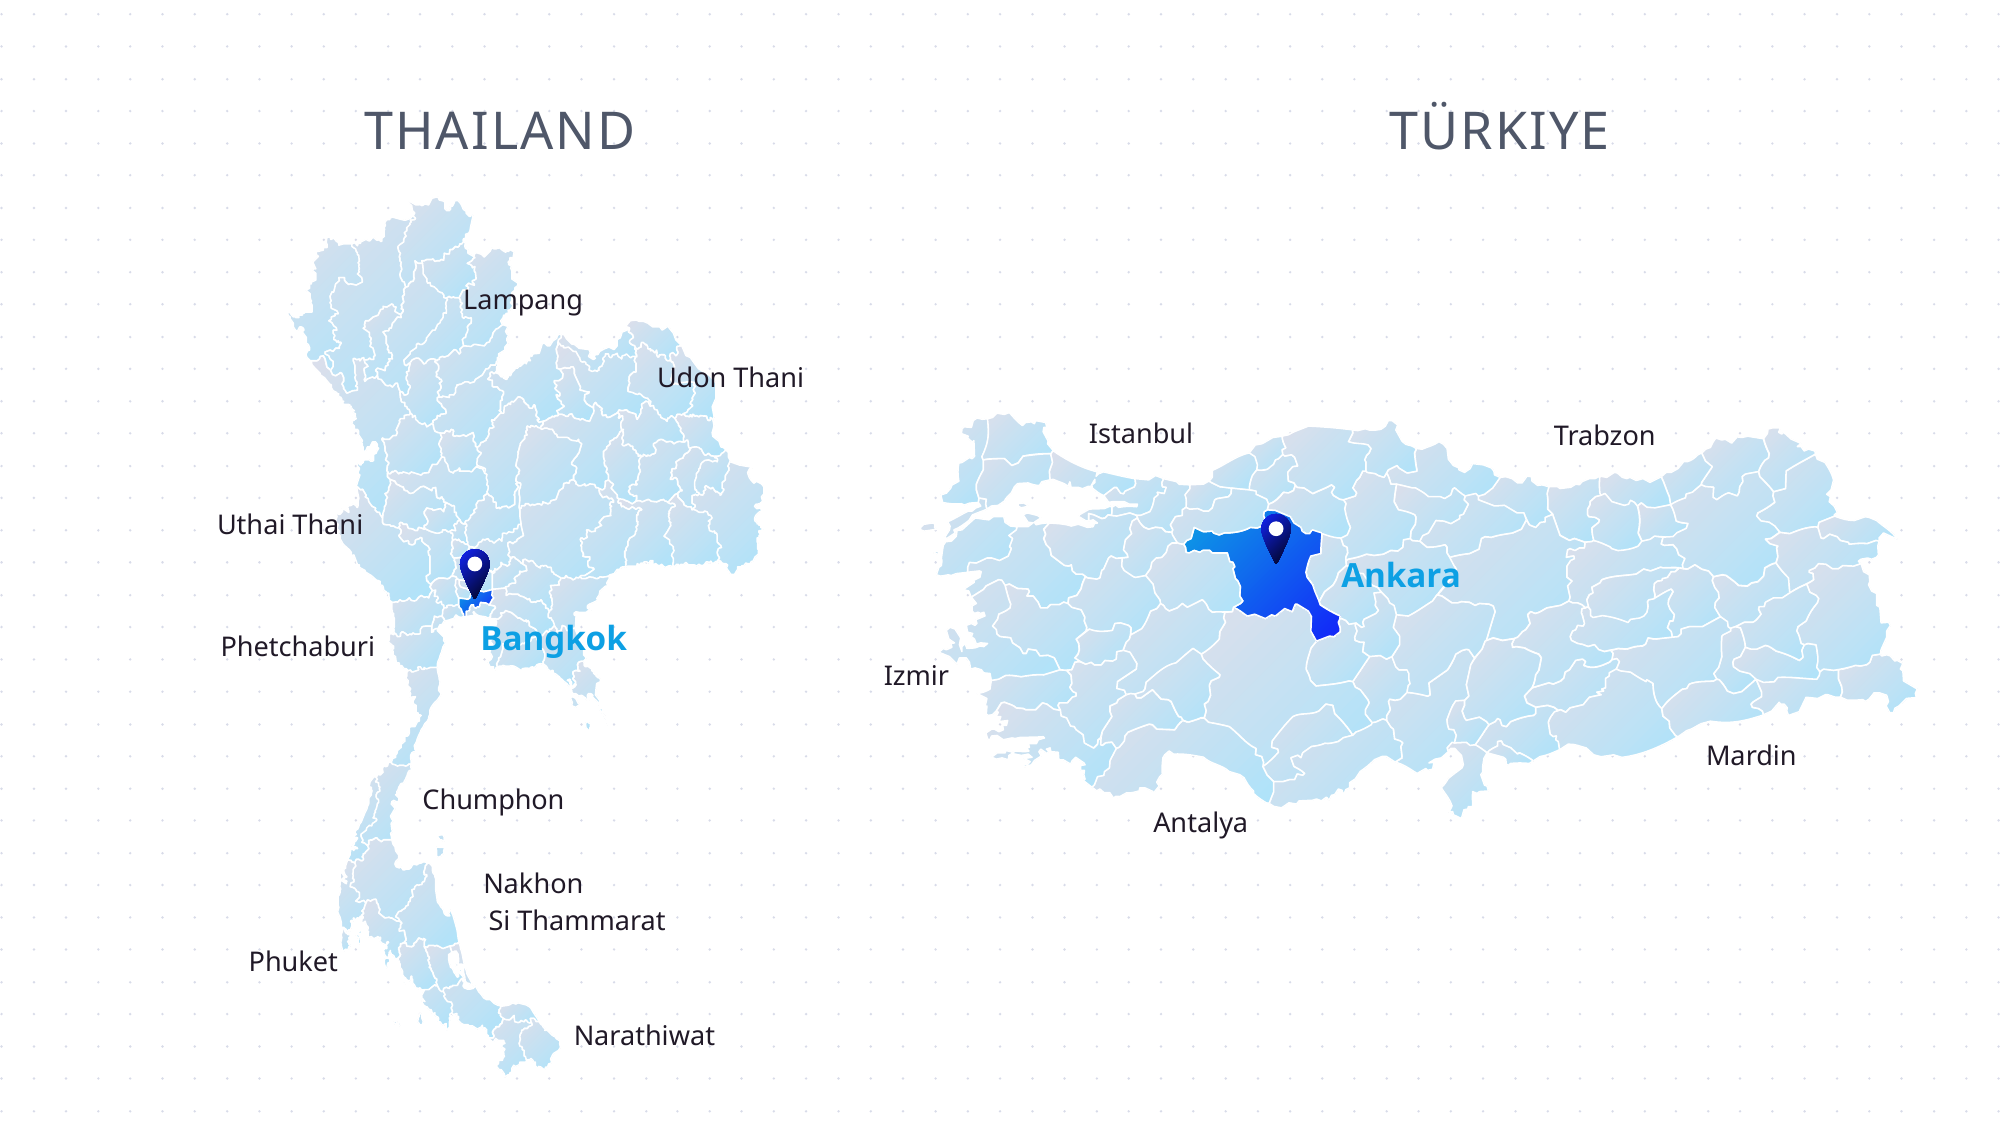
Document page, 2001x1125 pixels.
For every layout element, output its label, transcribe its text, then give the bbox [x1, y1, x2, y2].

text_box TÜRKIYE [1156, 89, 1844, 167]
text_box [1803, 411, 1918, 819]
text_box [208, 282, 1803, 1052]
text_box THAILAND [202, 89, 798, 167]
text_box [459, 548, 491, 600]
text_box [286, 1052, 765, 1078]
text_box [286, 196, 765, 282]
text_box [1260, 513, 1292, 564]
